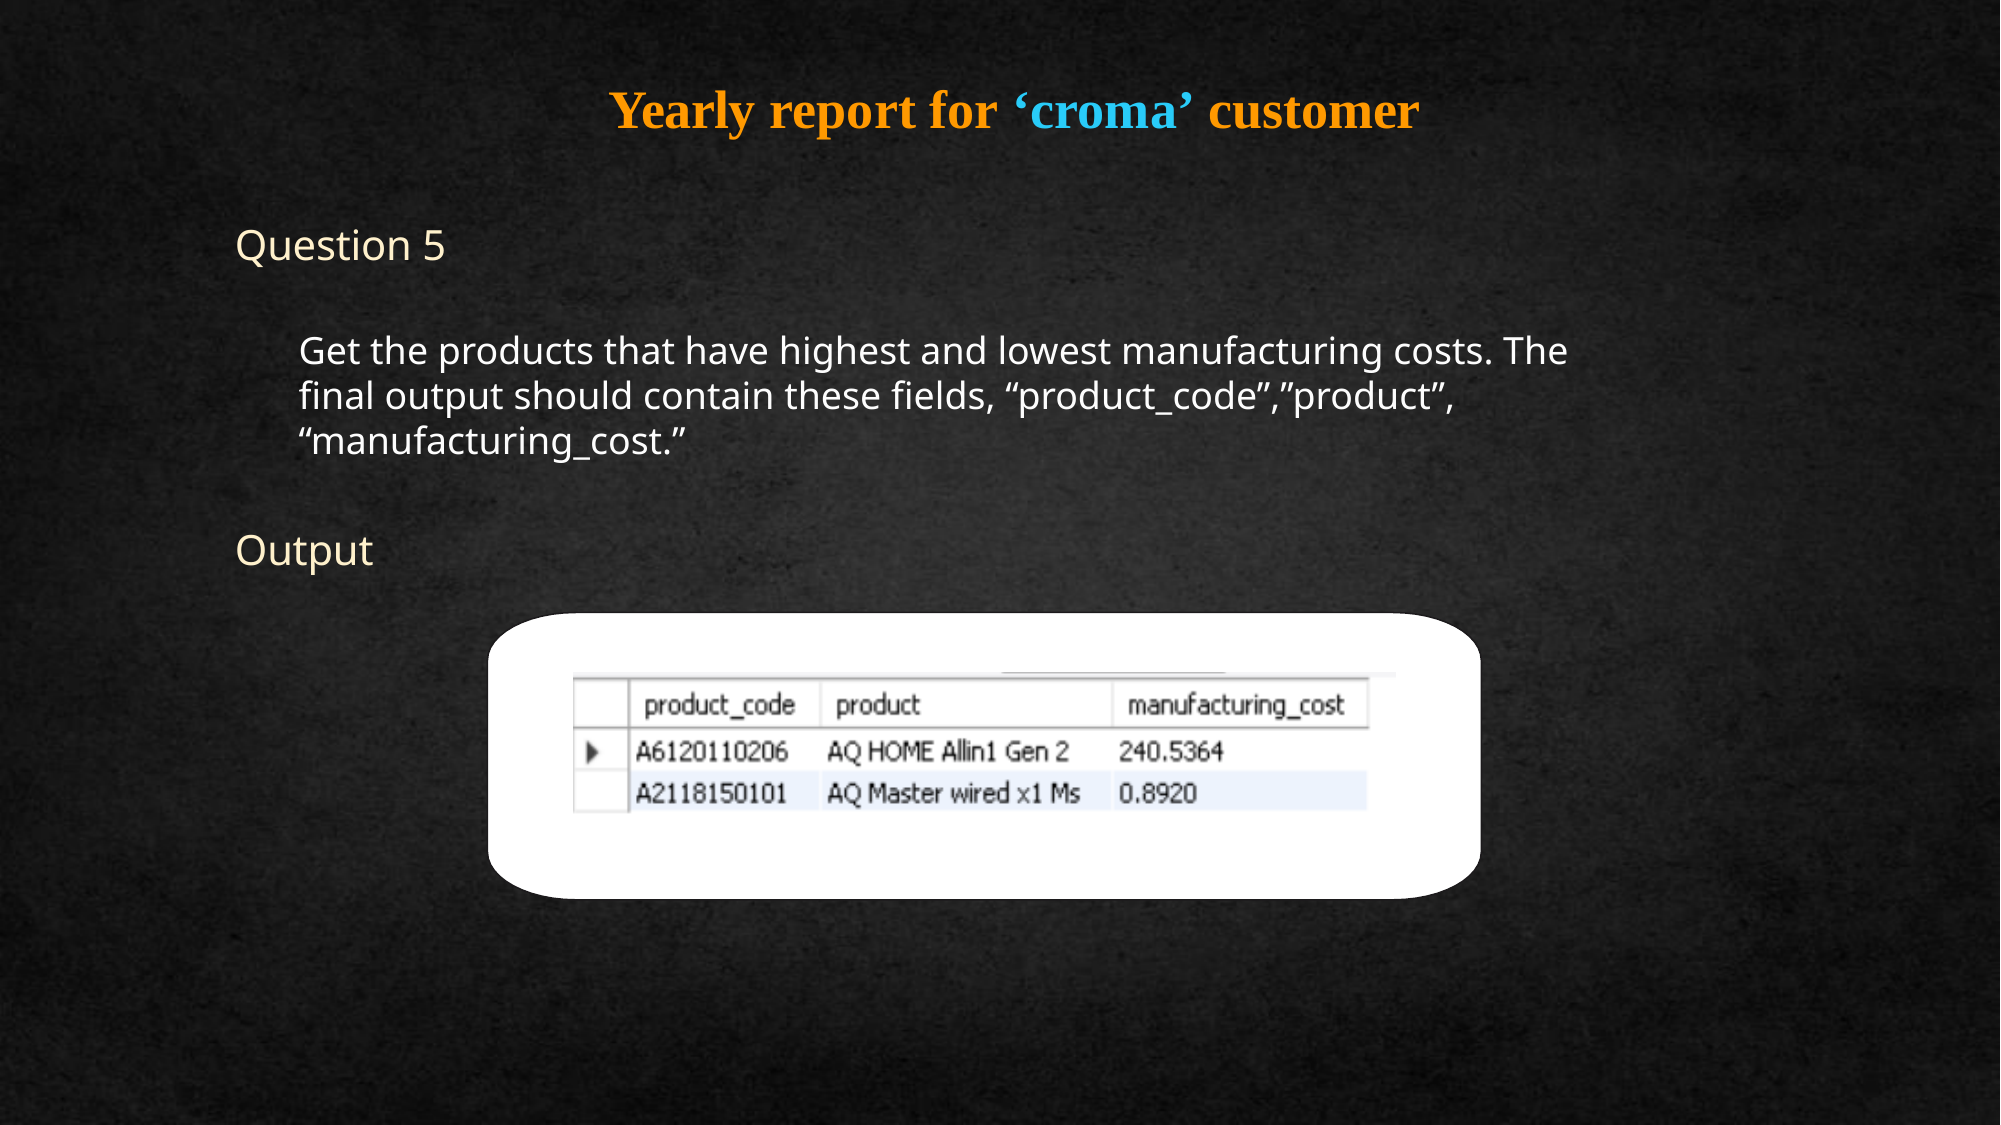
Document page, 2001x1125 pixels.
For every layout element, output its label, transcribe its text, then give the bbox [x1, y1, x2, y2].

text_box Question 5 Get the products that have highest and lowest manufacturing costs. The final output should contain these fields, “product_code”,”product”, “manufacturing_cost.” Output [232, 216, 1634, 575]
picture [0, 0, 2000, 1125]
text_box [487, 612, 1482, 901]
title Yearly report for ‘croma’ customer [606, 72, 1426, 216]
